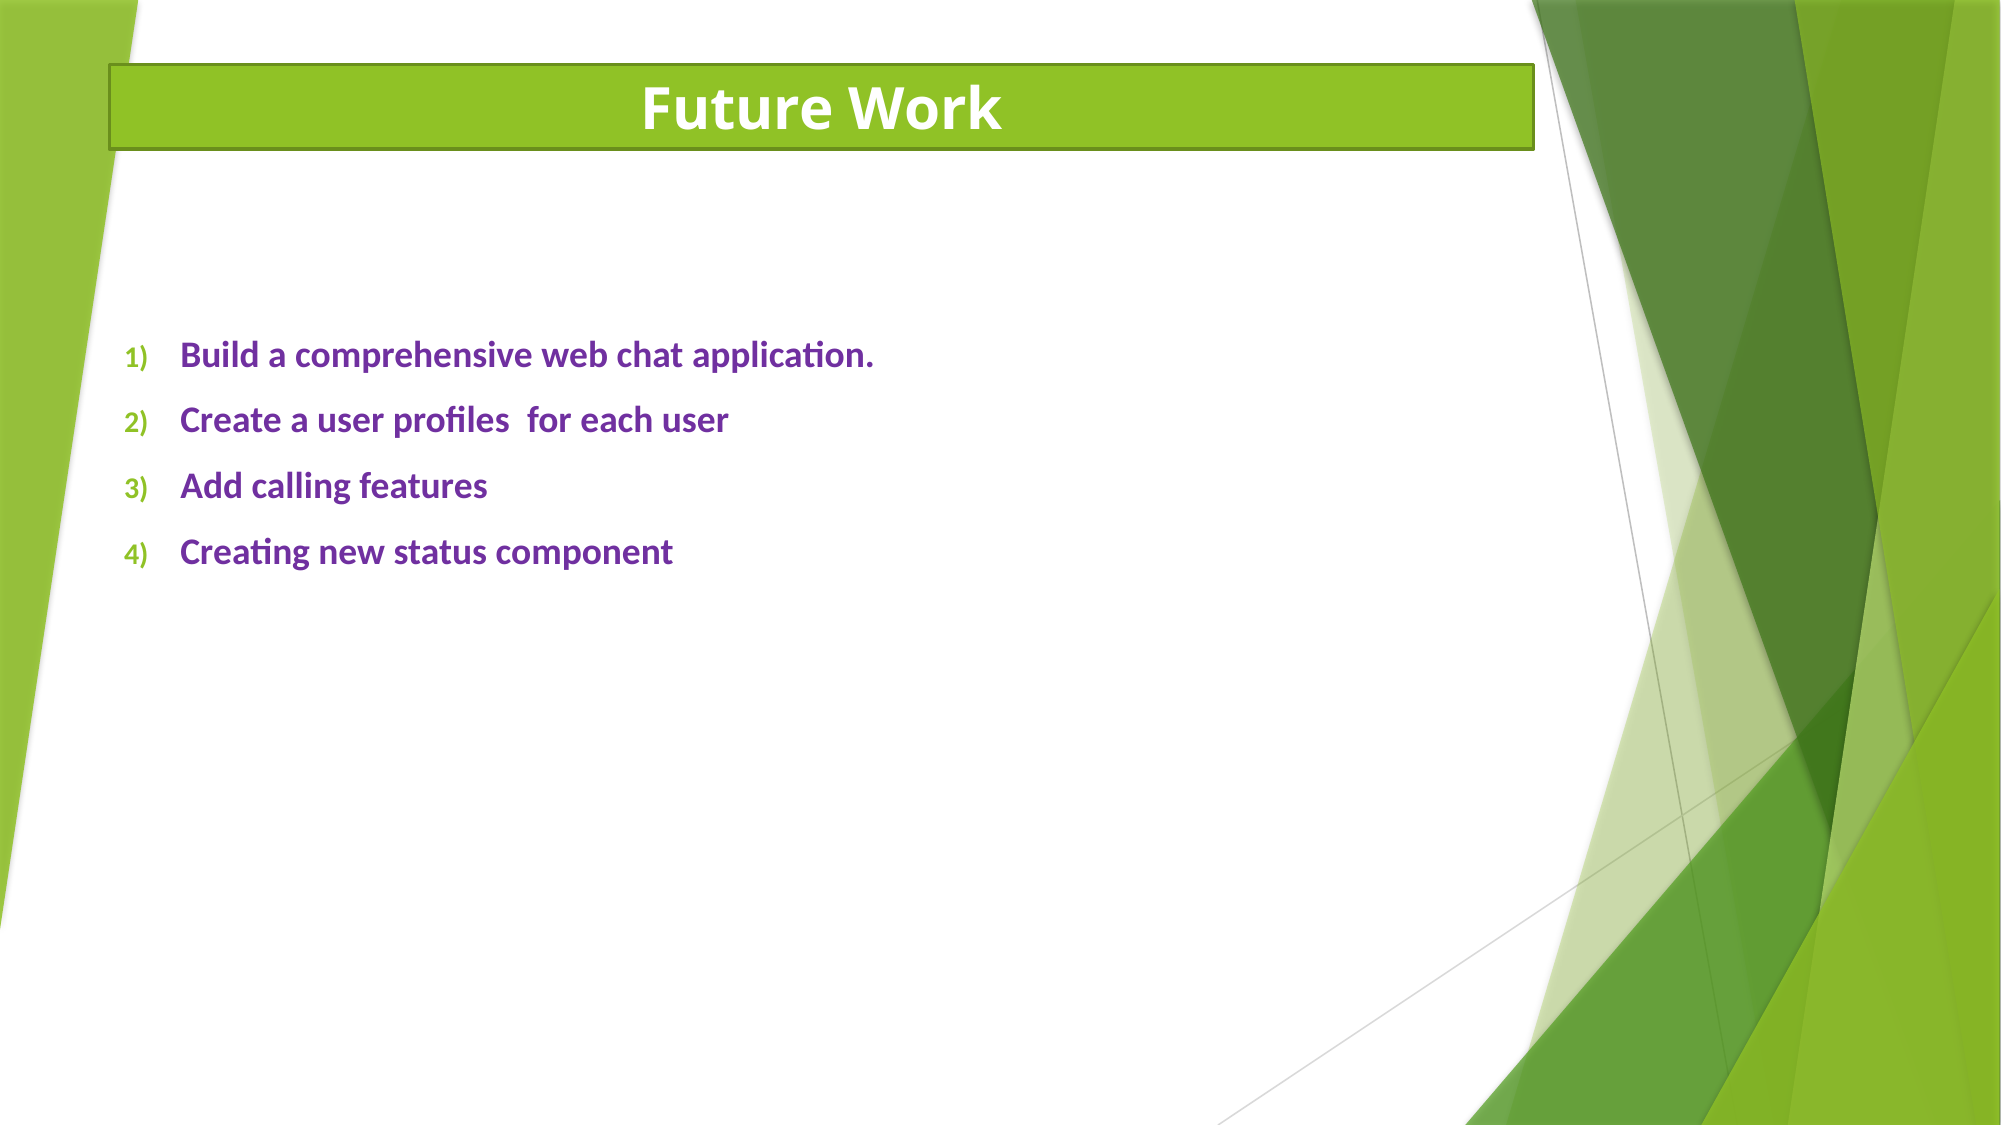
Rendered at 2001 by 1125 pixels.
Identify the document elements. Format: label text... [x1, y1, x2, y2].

subtitle Build a comprehensive web chat application. Create a user profiles for each user Add calling features Creating new status component [109, 322, 1552, 788]
text_box Future Work [108, 63, 1535, 151]
